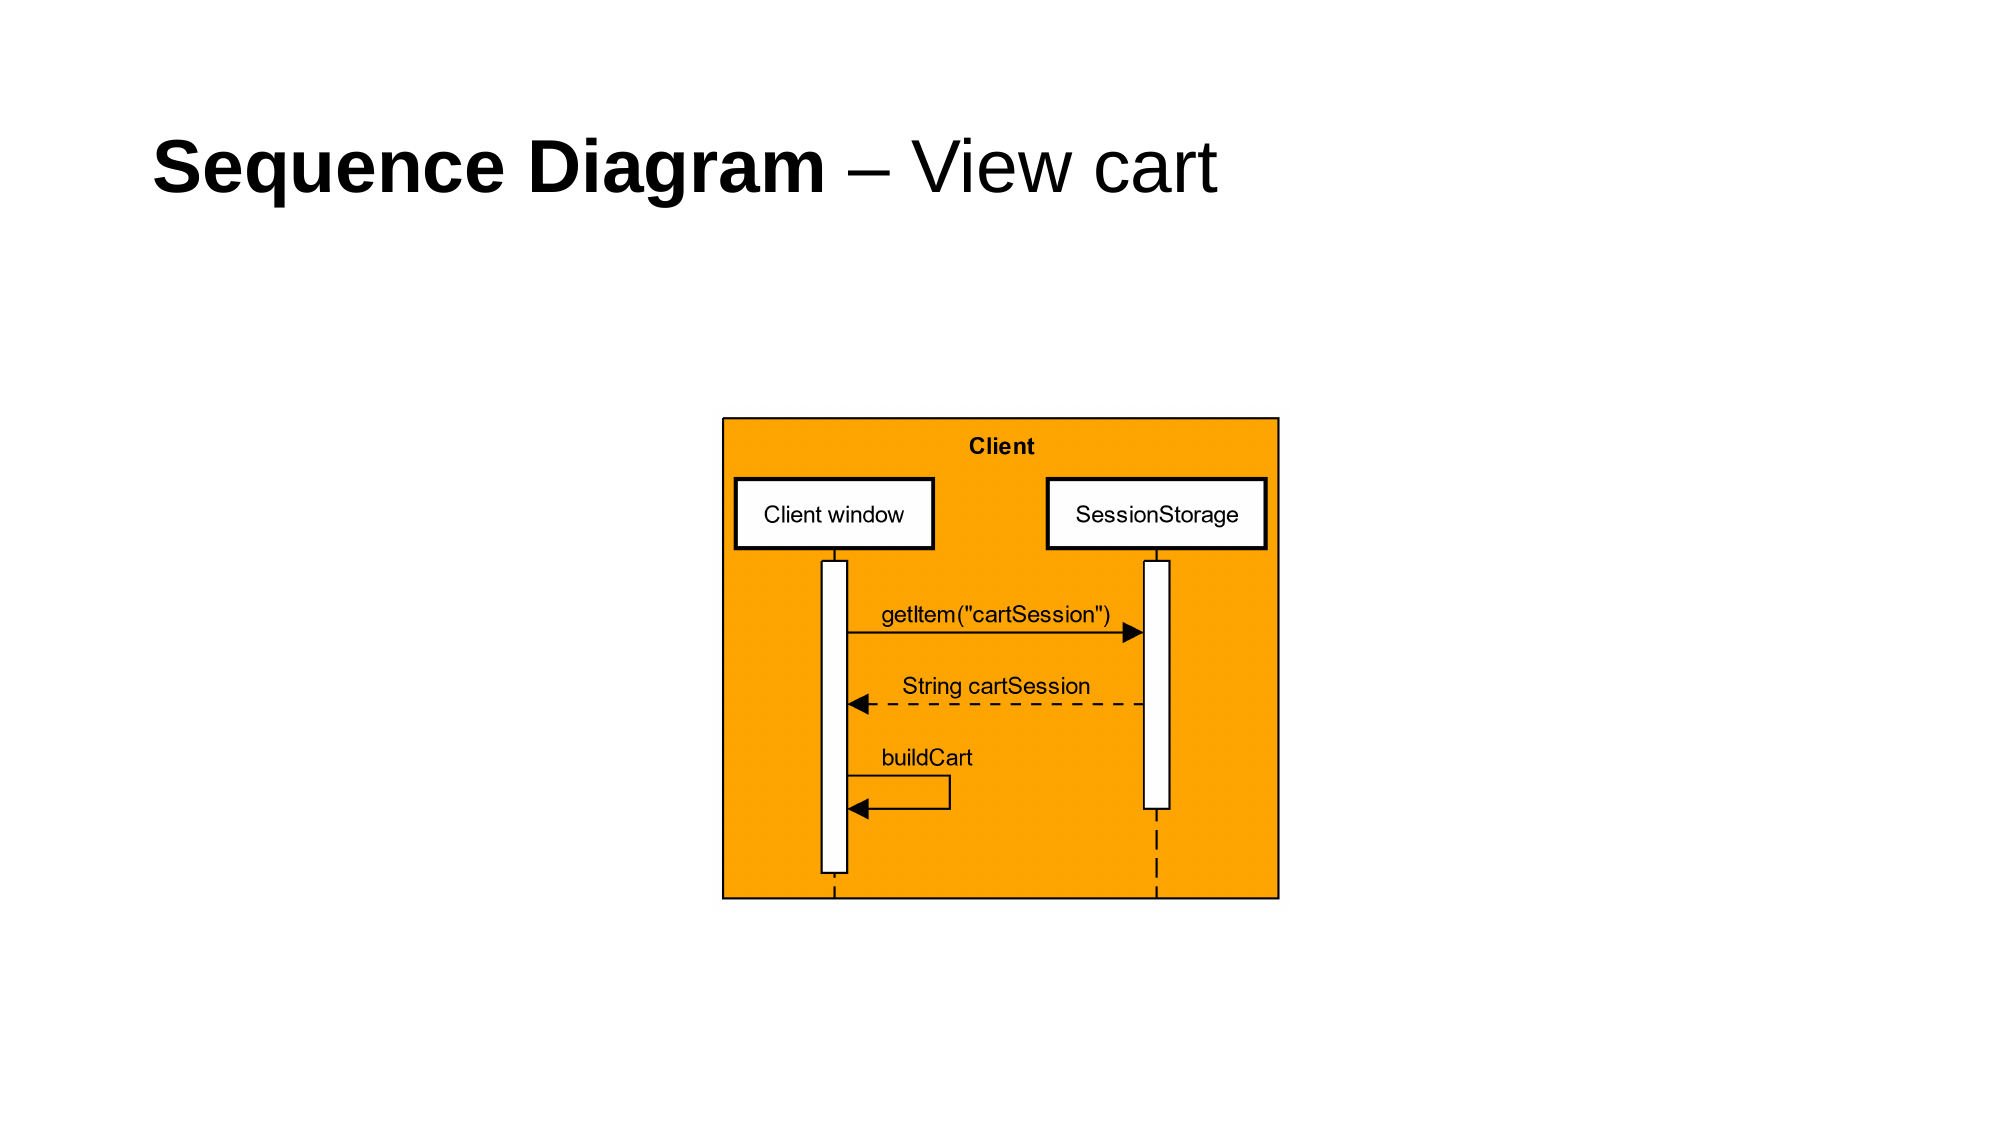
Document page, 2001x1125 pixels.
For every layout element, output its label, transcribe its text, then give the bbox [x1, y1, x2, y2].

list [710, 403, 1290, 910]
title Sequence Diagram – View cart [137, 59, 1863, 278]
